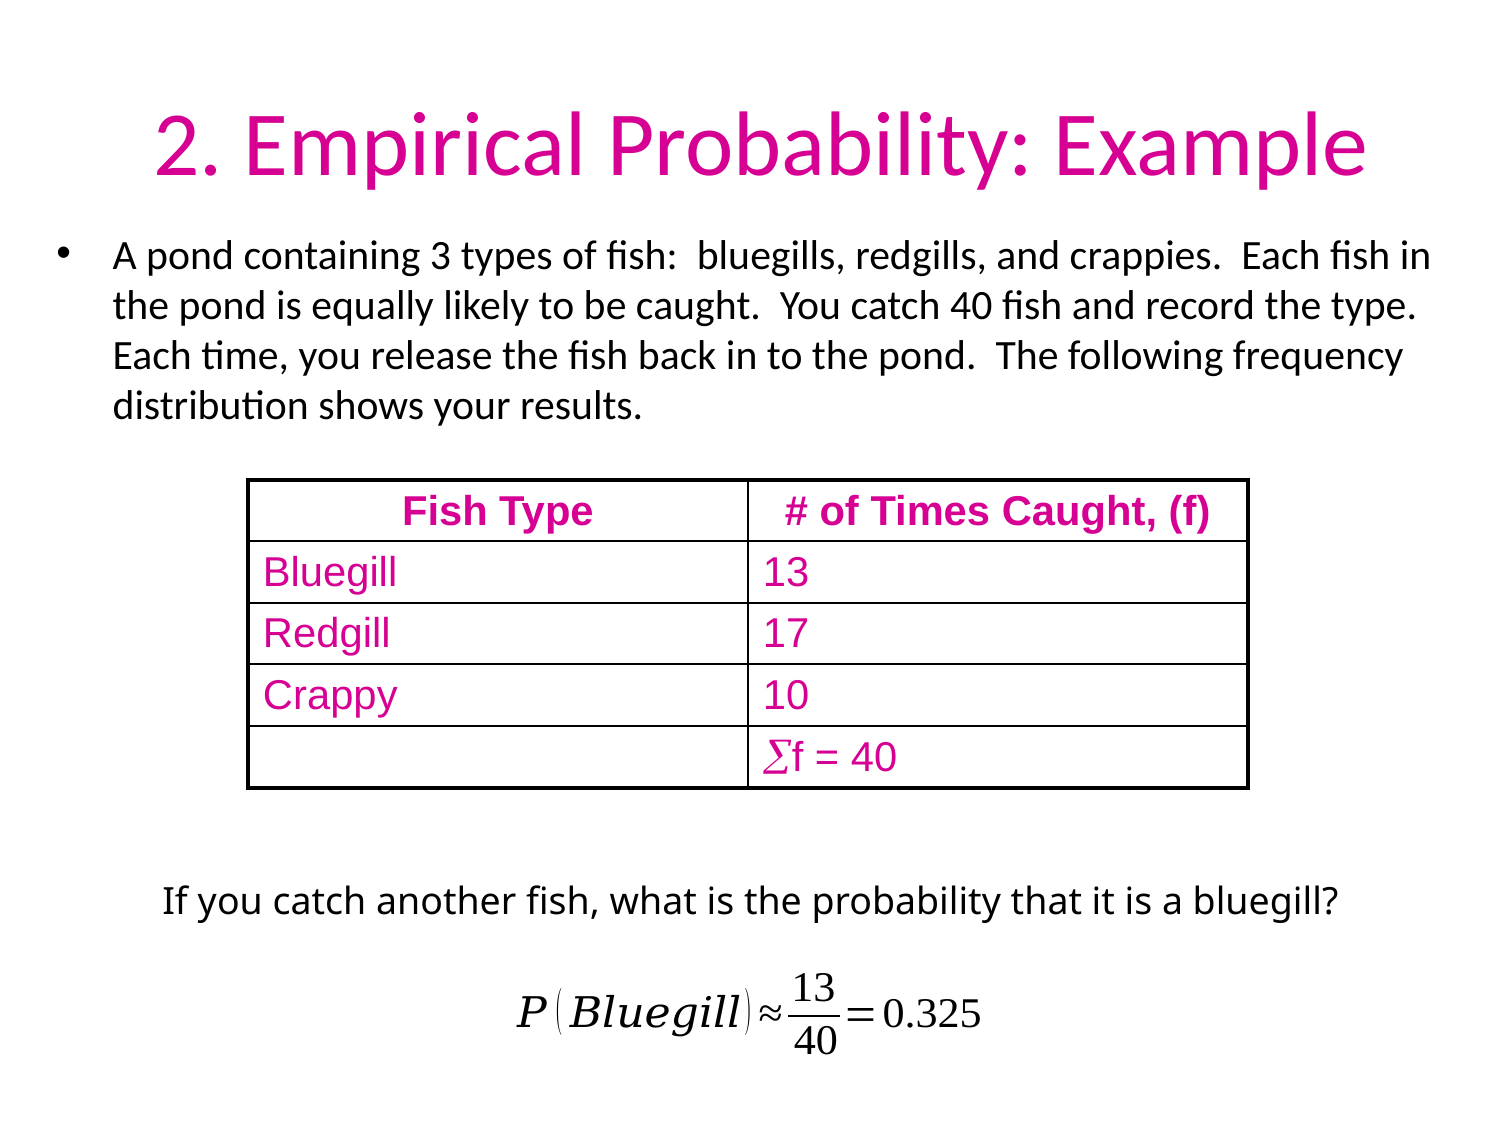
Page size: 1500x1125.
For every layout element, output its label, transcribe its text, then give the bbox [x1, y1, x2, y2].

table_header Fish Type [250, 482, 747, 540]
table_cell f = 40 [749, 727, 1246, 786]
table_cell Crappy [250, 665, 747, 725]
text_box If you catch another fish, what is the probability that it is a bluegill? [147, 869, 1434, 930]
table_cell 10 [749, 665, 1246, 725]
table_cell 17 [749, 604, 1246, 663]
title 2. Empirical Probability: Example [53, 45, 1471, 220]
table_cell Redgill [250, 604, 747, 663]
table_cell 13 [749, 542, 1246, 602]
table_header # of Times Caught, (f) [749, 482, 1246, 540]
table_cell Bluegill [250, 542, 747, 602]
list A pond containing 3 types of fish: bluegills, redgills, and crappies. Each fish in the pond is equally likely to be caught. You catch 40 fish and record the type. Each time, you release the fish back in to the pond. The following frequency distribution shows your results. [41, 220, 1483, 551]
table_cell [250, 727, 747, 786]
